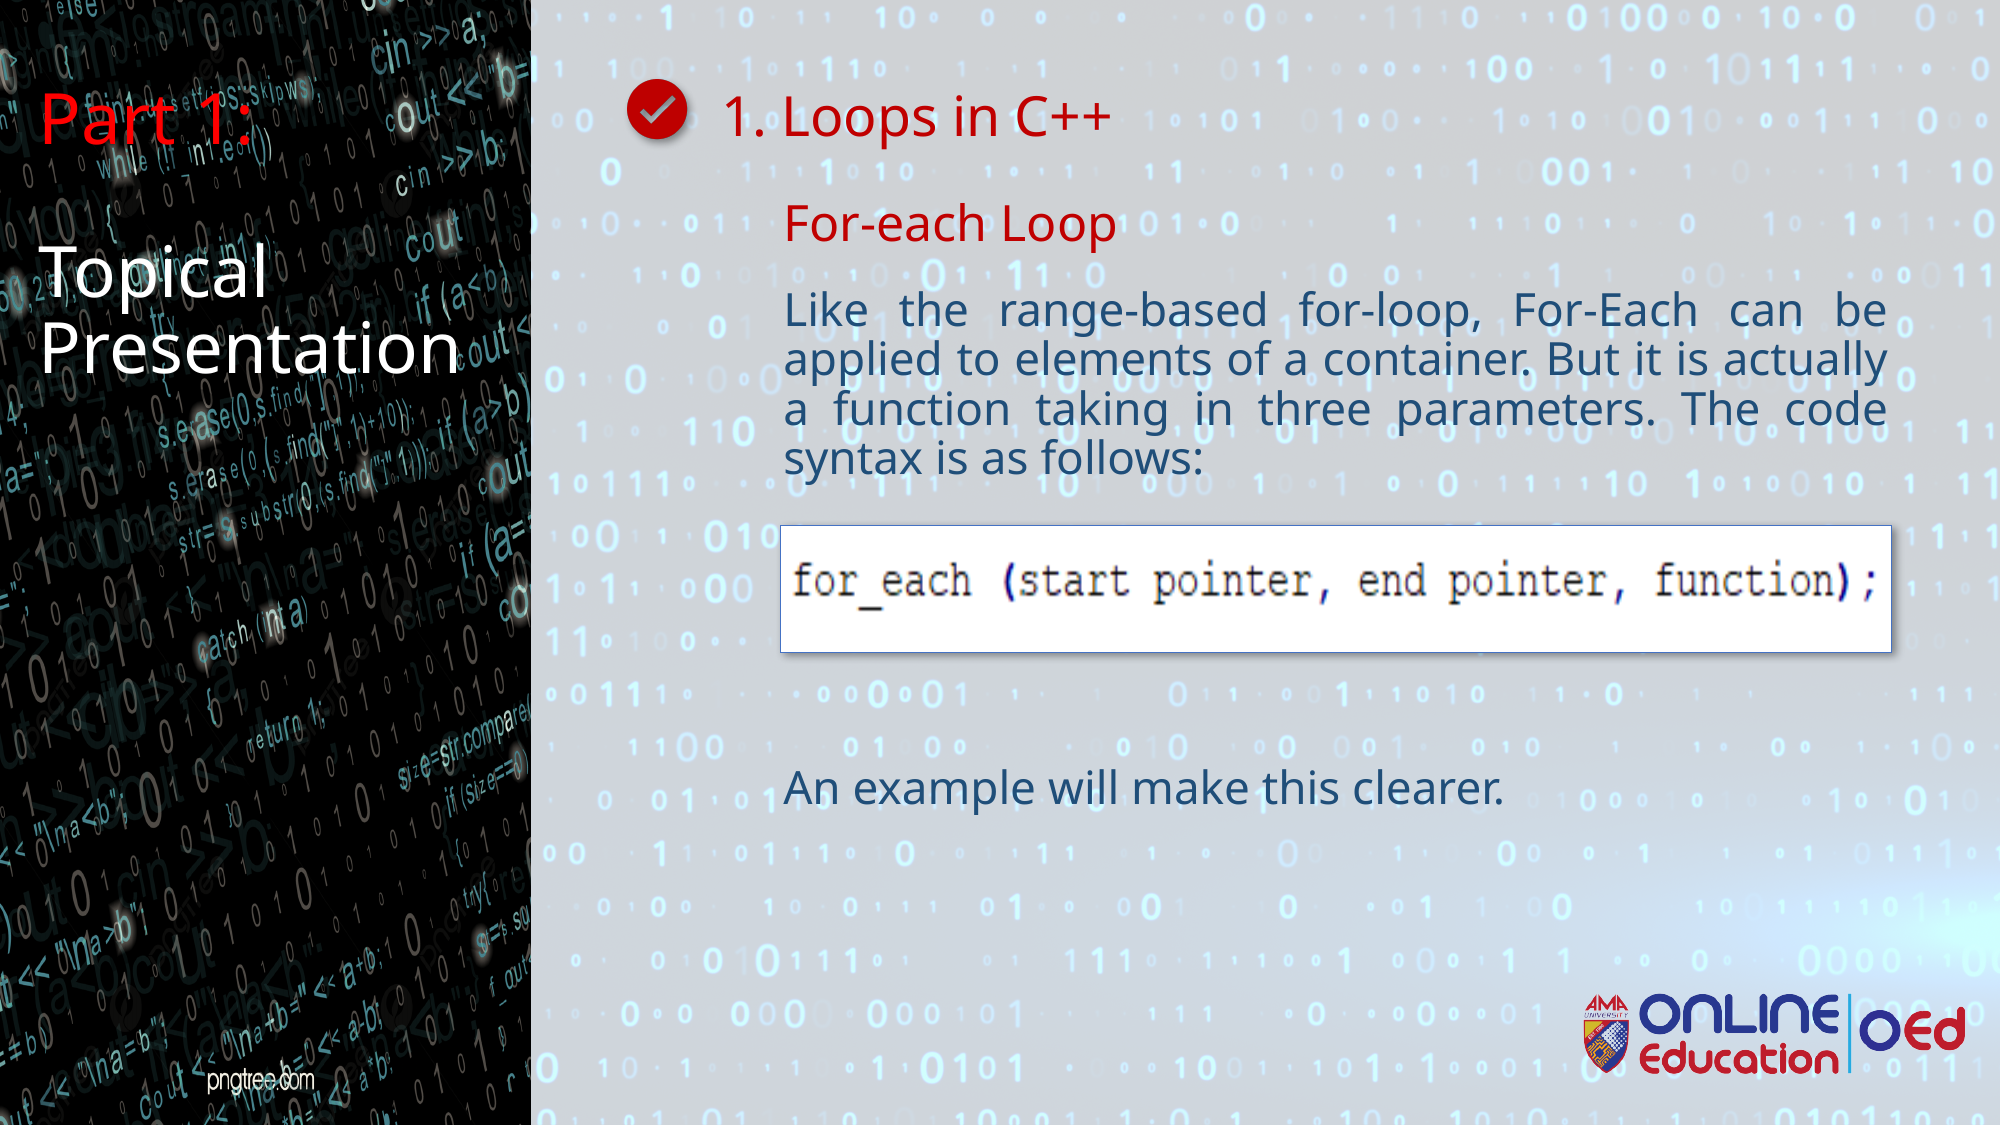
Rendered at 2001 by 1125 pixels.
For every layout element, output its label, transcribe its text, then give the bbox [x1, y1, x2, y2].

text_box For-each Loop [768, 183, 1821, 260]
text_box Like the range-based for-loop, For-Each can be applied to elements of a container. But it is actually a function taking in three parameters. The code syntax is as follows: [768, 274, 1904, 492]
picture [1573, 976, 1978, 1093]
text_box 1. Loops in C++ [706, 81, 1604, 157]
picture [619, 71, 695, 147]
text_box An example will make this clearer. [768, 729, 1904, 822]
picture [780, 525, 1892, 653]
picture [0, 0, 531, 1125]
